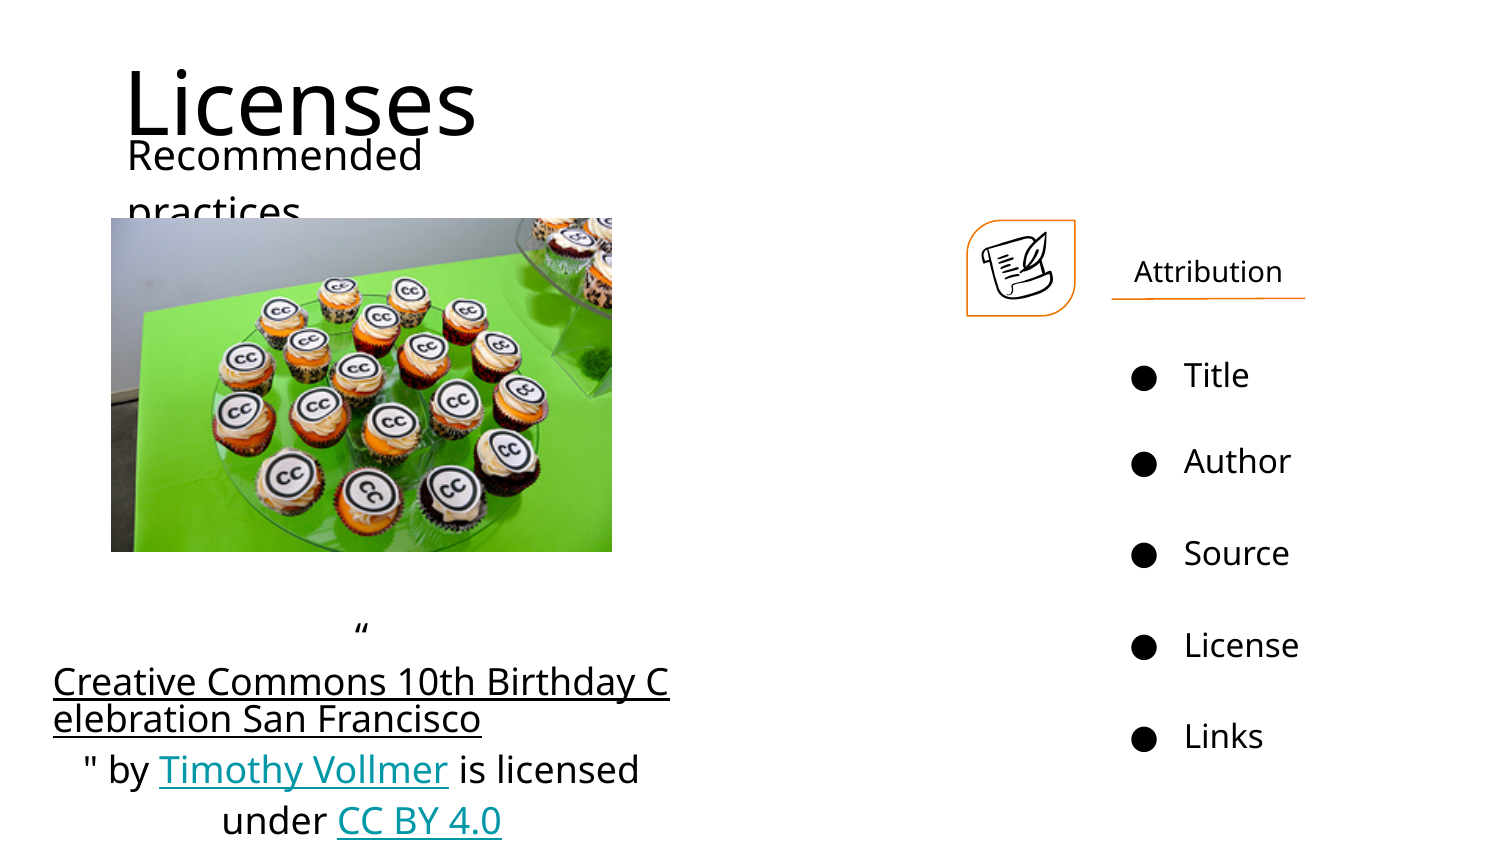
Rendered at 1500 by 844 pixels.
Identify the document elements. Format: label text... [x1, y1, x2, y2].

text_box [967, 220, 1075, 316]
picture [976, 224, 1066, 312]
list Attribution [1061, 235, 1391, 301]
list Title Author Source License Links [1093, 333, 1373, 794]
subtitle Recommended practices [111, 105, 511, 184]
subtitle Licenses [108, 14, 815, 145]
picture [111, 218, 612, 552]
text_box “Creative Commons 10th Birthday Celebration San Francisco" by Timothy Vollmer is licensed under CC BY 4.0 [37, 597, 686, 826]
